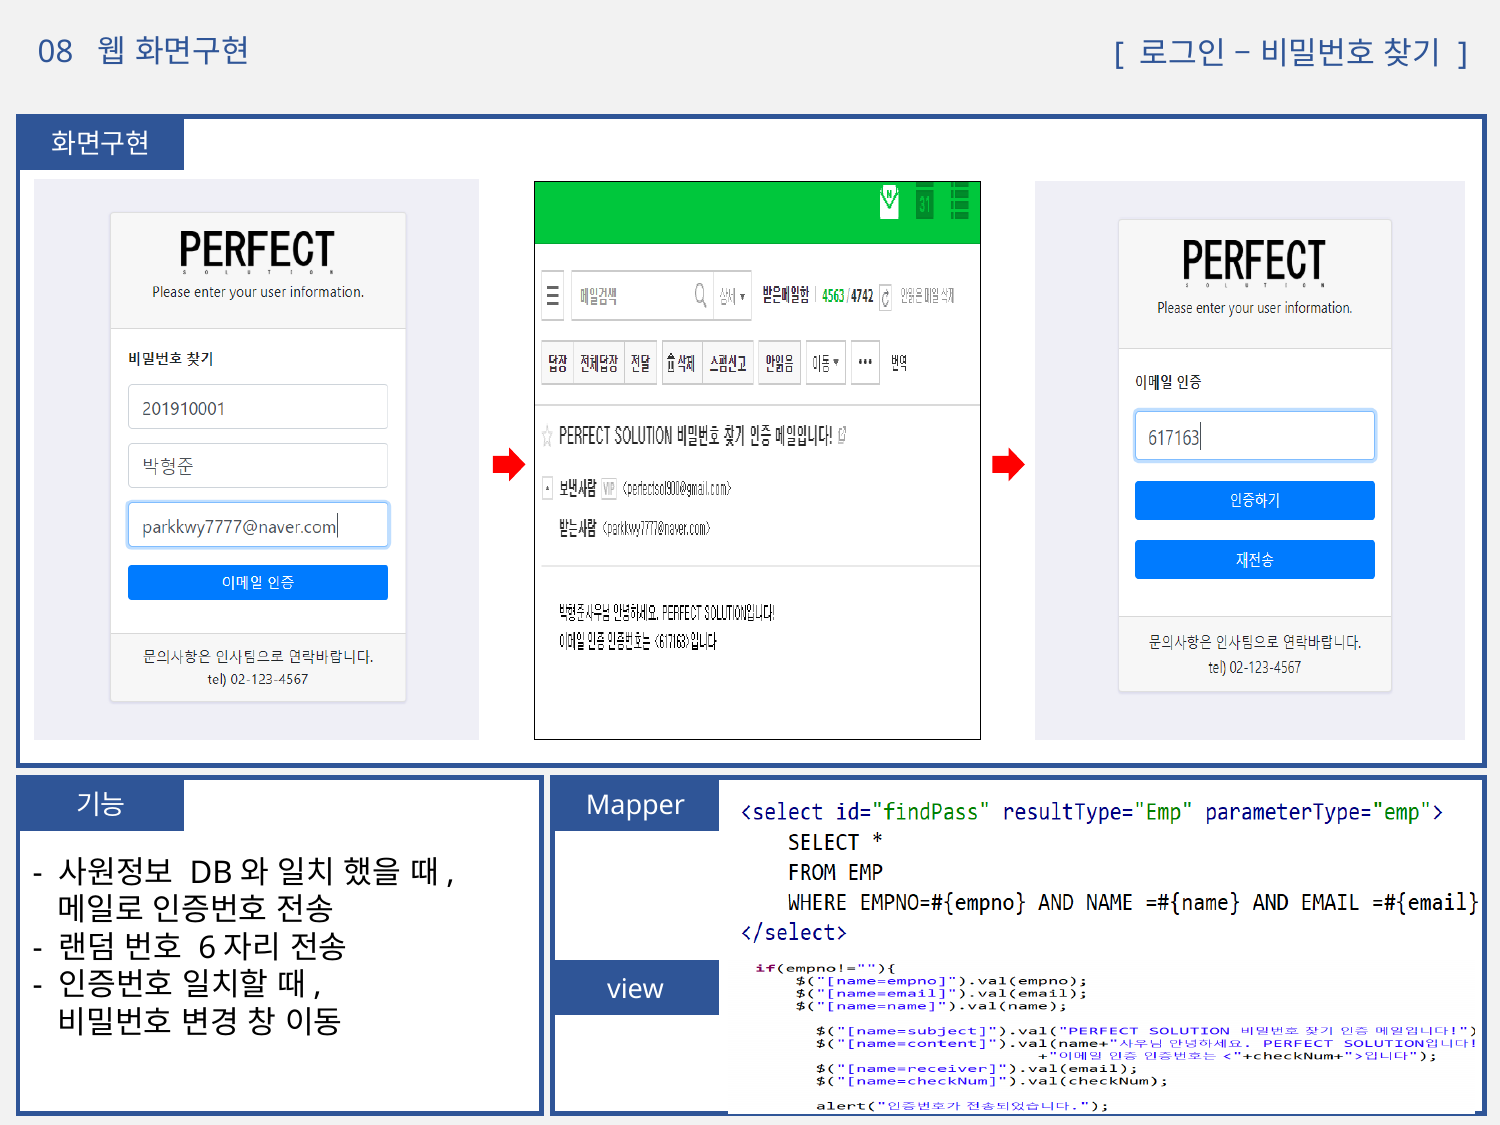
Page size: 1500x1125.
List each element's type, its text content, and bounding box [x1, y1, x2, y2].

text_box [552, 777, 1486, 1115]
picture [720, 787, 1482, 951]
picture [728, 959, 1475, 1114]
text_box [17, 116, 1486, 766]
text_box Mapper [552, 777, 719, 831]
text_box [0, 0, 1500, 1125]
text_box 화면구현 [17, 116, 184, 170]
picture [534, 181, 981, 740]
text_box - 사원정보 DB와 일치 했을 때, 메일로 인증번호 전송 - 랜덤 번호 6자리 전송 - 인증번호 일치할 때, 비밀번호 변경 창 이동 [17, 777, 543, 1115]
text_box 기능 [17, 777, 184, 831]
text_box view [552, 960, 719, 1015]
text_box 08 웹 화면구현 [22, 24, 464, 77]
text_box [ 로그인 – 비밀번호 찾기 ] [882, 25, 1483, 78]
picture [1035, 181, 1465, 740]
text_box [991, 444, 1027, 484]
text_box [491, 444, 527, 484]
picture [34, 179, 480, 740]
